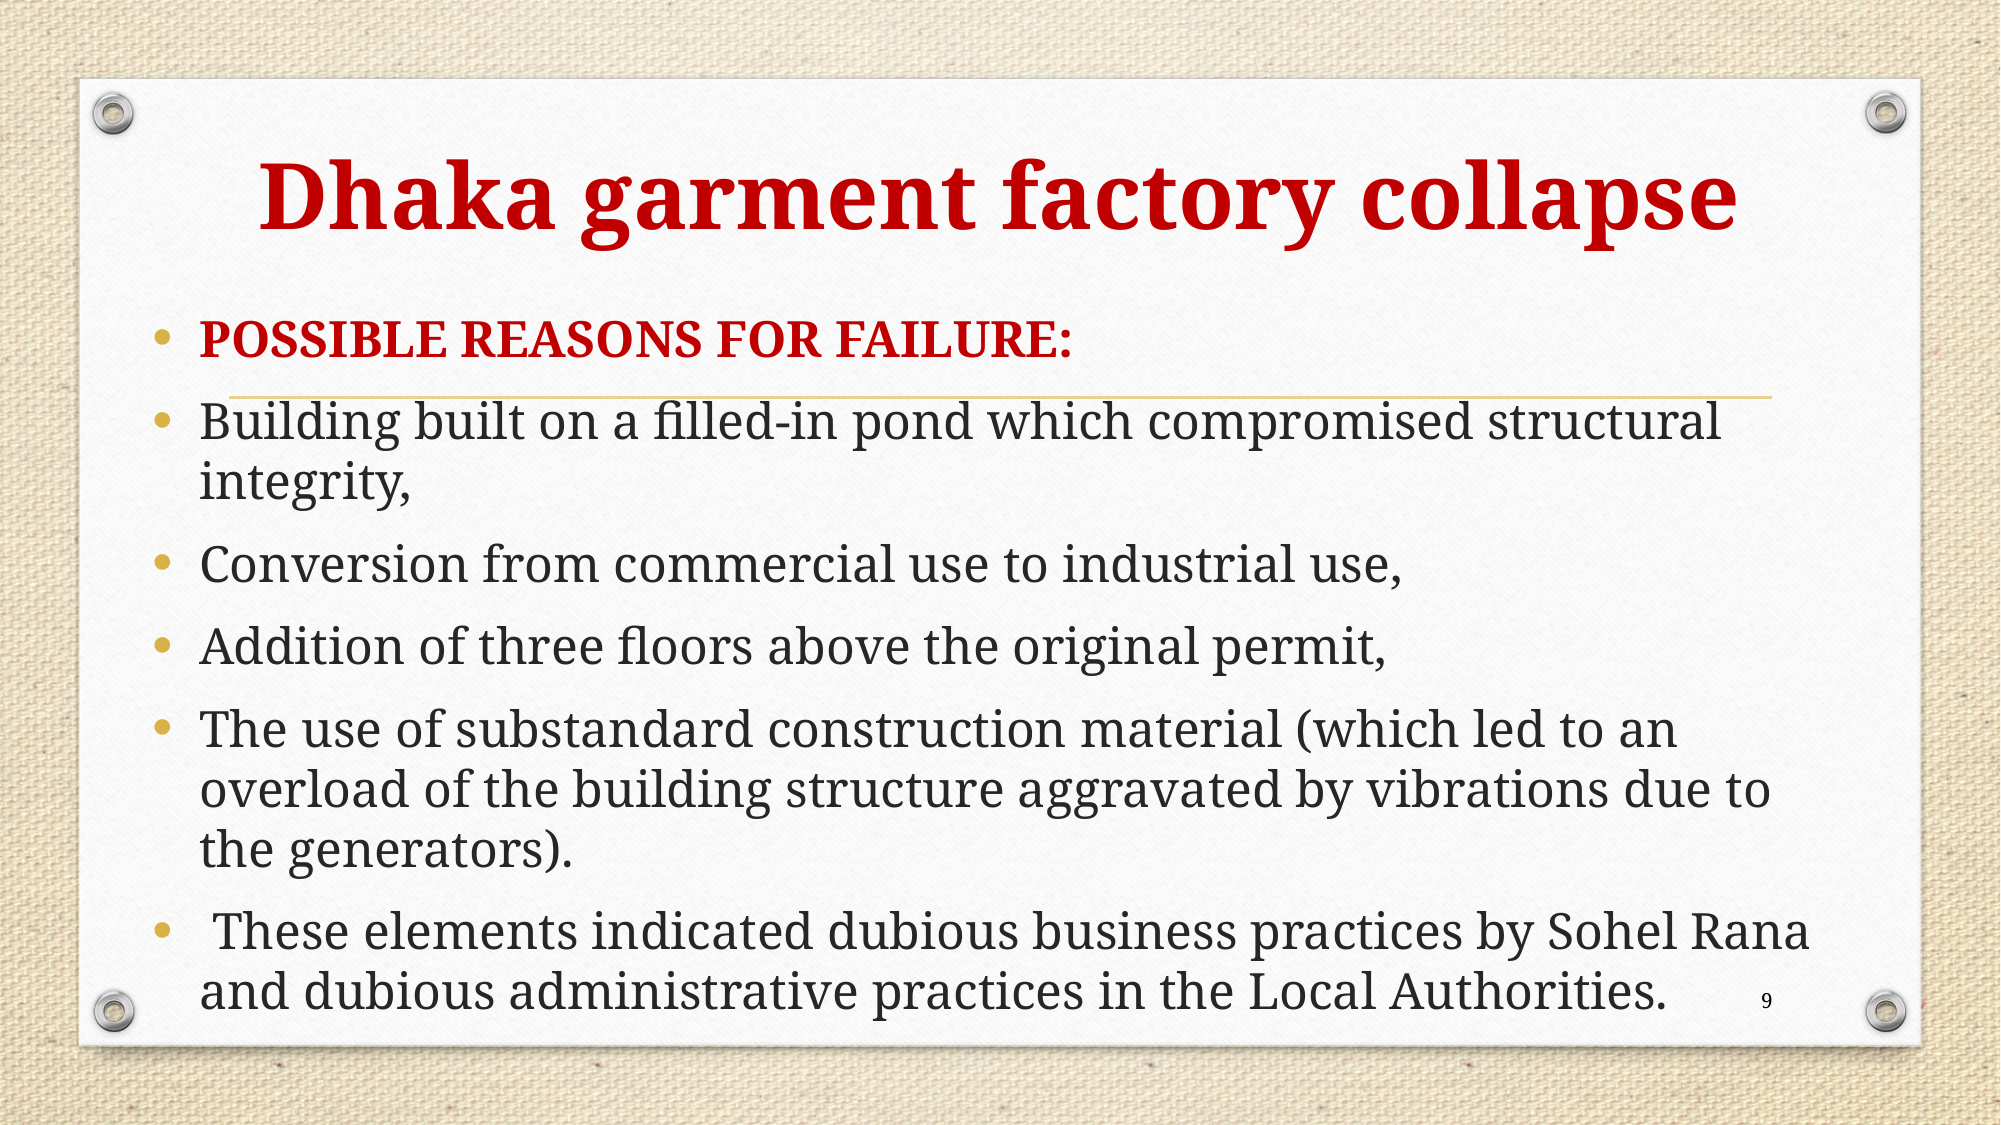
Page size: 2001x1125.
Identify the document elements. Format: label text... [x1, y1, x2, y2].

title Dhaka garment factory collapse [212, 85, 1788, 299]
list POSSIBLE REASONS FOR FAILURE: Building built on a filled-in pond which compromised structural integrity, Conversion from commercial use to industrial use, Addition of three floors above the original permit, The use of substandard construction material (which led to an overload of the building structure aggravated by vibrations due to the generators). These elements indicated dubious business practices by Sohel Rana and dubious administrative practices in the Local Authorities. [137, 299, 1863, 1062]
slide_number 9 [1698, 979, 1788, 1025]
picture [0, 0, 2001, 1125]
